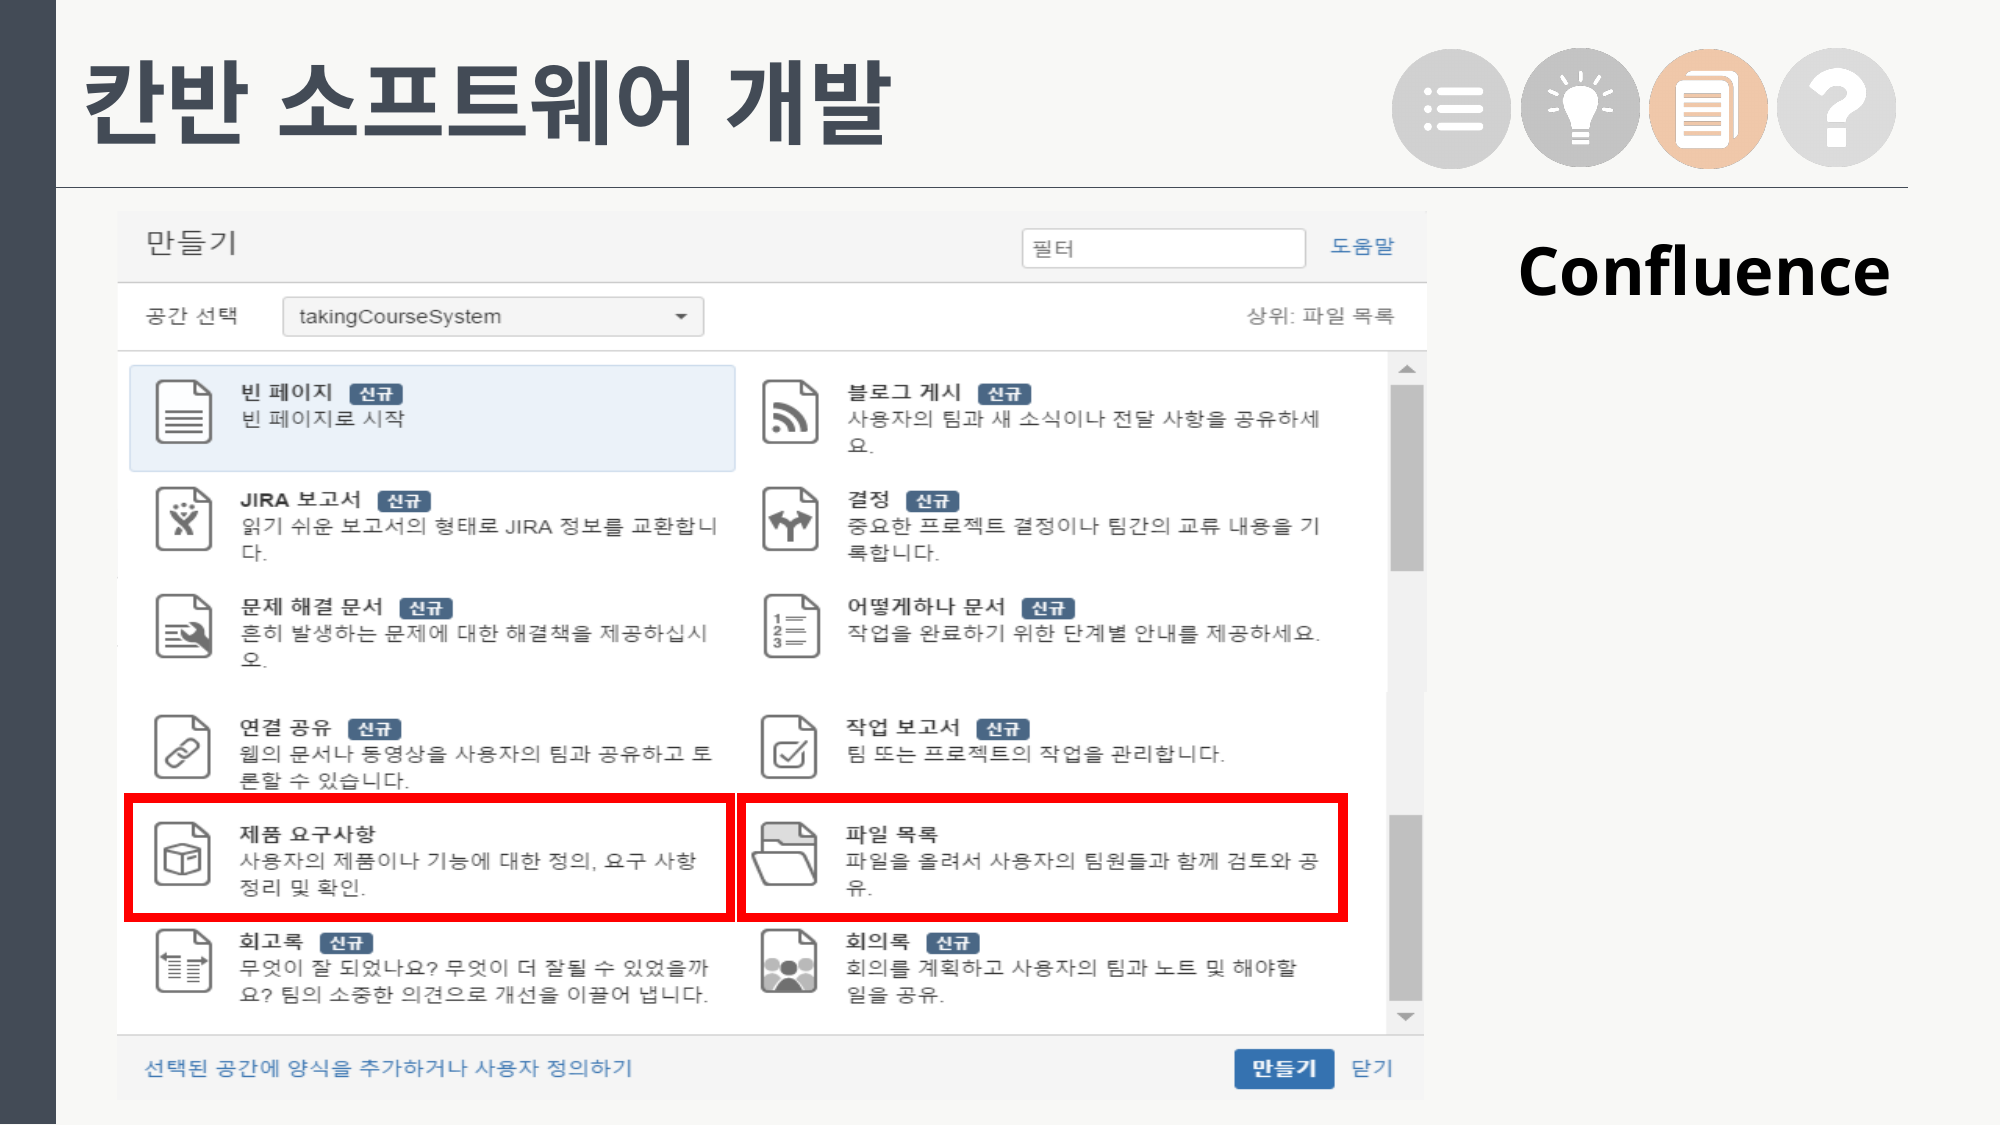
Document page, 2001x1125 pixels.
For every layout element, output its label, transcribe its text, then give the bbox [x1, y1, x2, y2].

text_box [1521, 48, 1640, 167]
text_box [1391, 49, 1511, 169]
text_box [1777, 48, 1896, 167]
text_box 칸반 소프트웨어 개발 [67, 38, 910, 163]
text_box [117, 211, 1427, 1100]
text_box [0, 0, 57, 1125]
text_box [1649, 49, 1768, 169]
text_box Confluence [1502, 221, 1907, 317]
